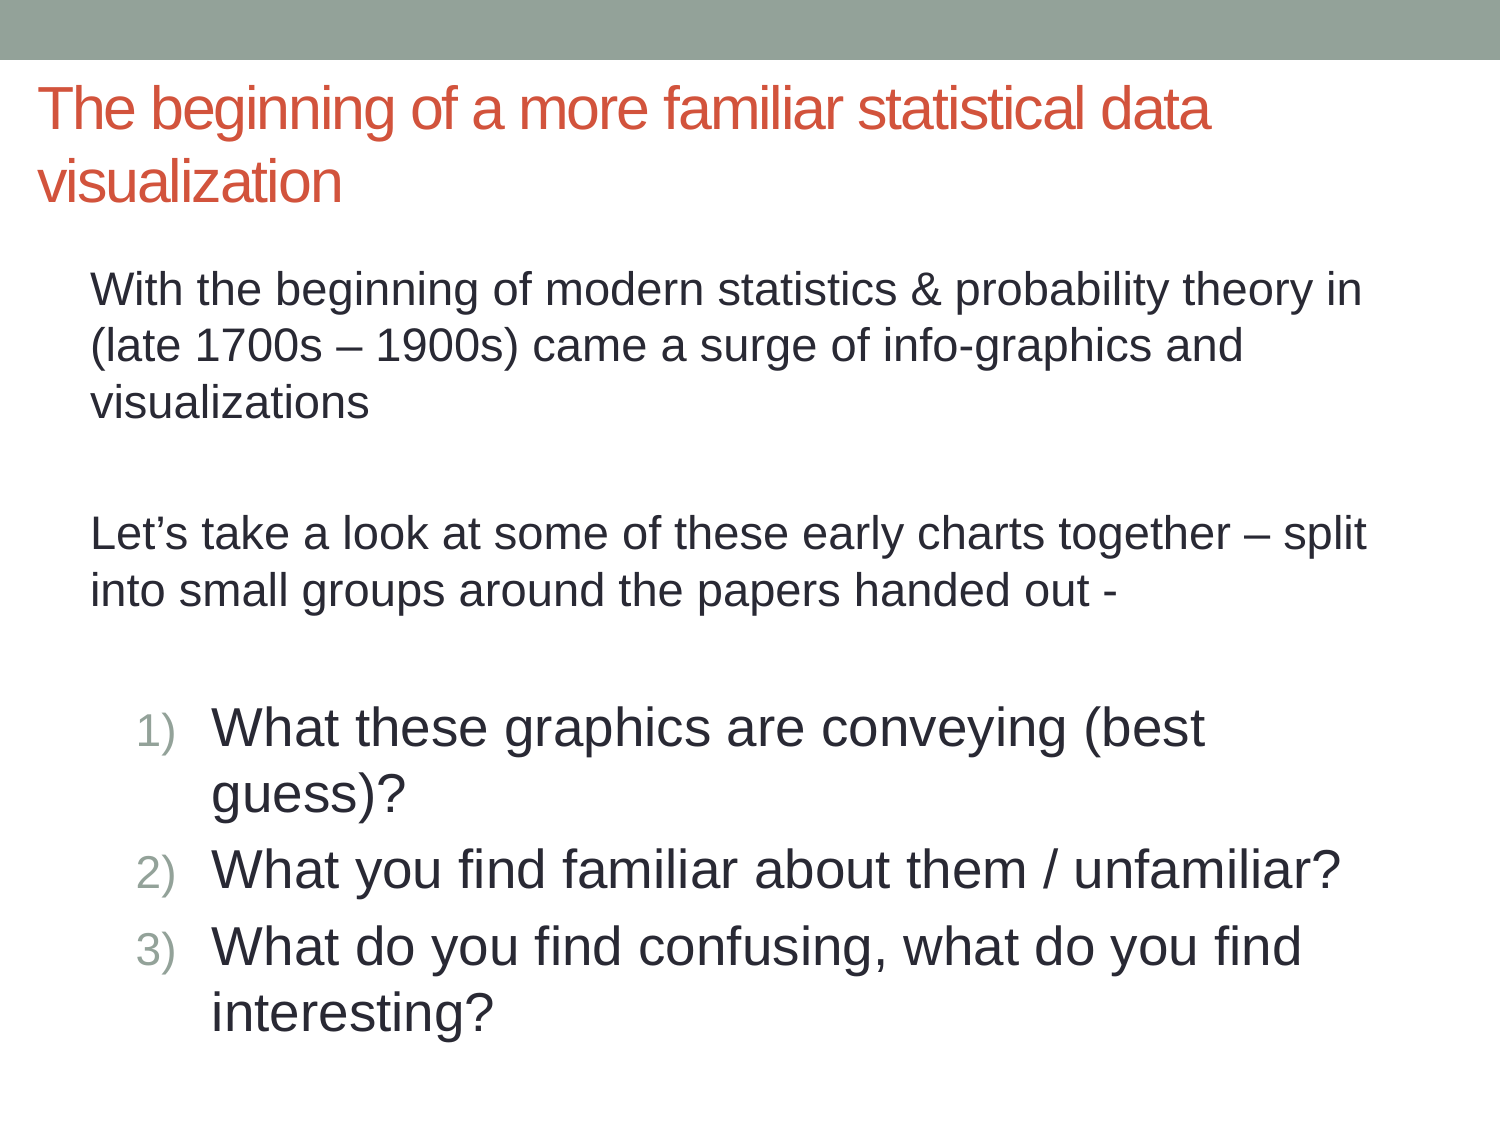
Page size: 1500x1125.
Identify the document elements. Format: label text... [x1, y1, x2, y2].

title The beginning of a more familiar statistical data visualization [22, 60, 1500, 224]
list With the beginning of modern statistics & probability theory in (late 1700s – 1900s) came a surge of info-graphics and visualizations Let’s take a look at some of these early charts together – split into small groups around the papers handed out - What these graphics are conveying (best guess)? What you find familiar about them / unfamiliar? What do you find confusing, what do you find interesting? [75, 185, 1425, 1058]
